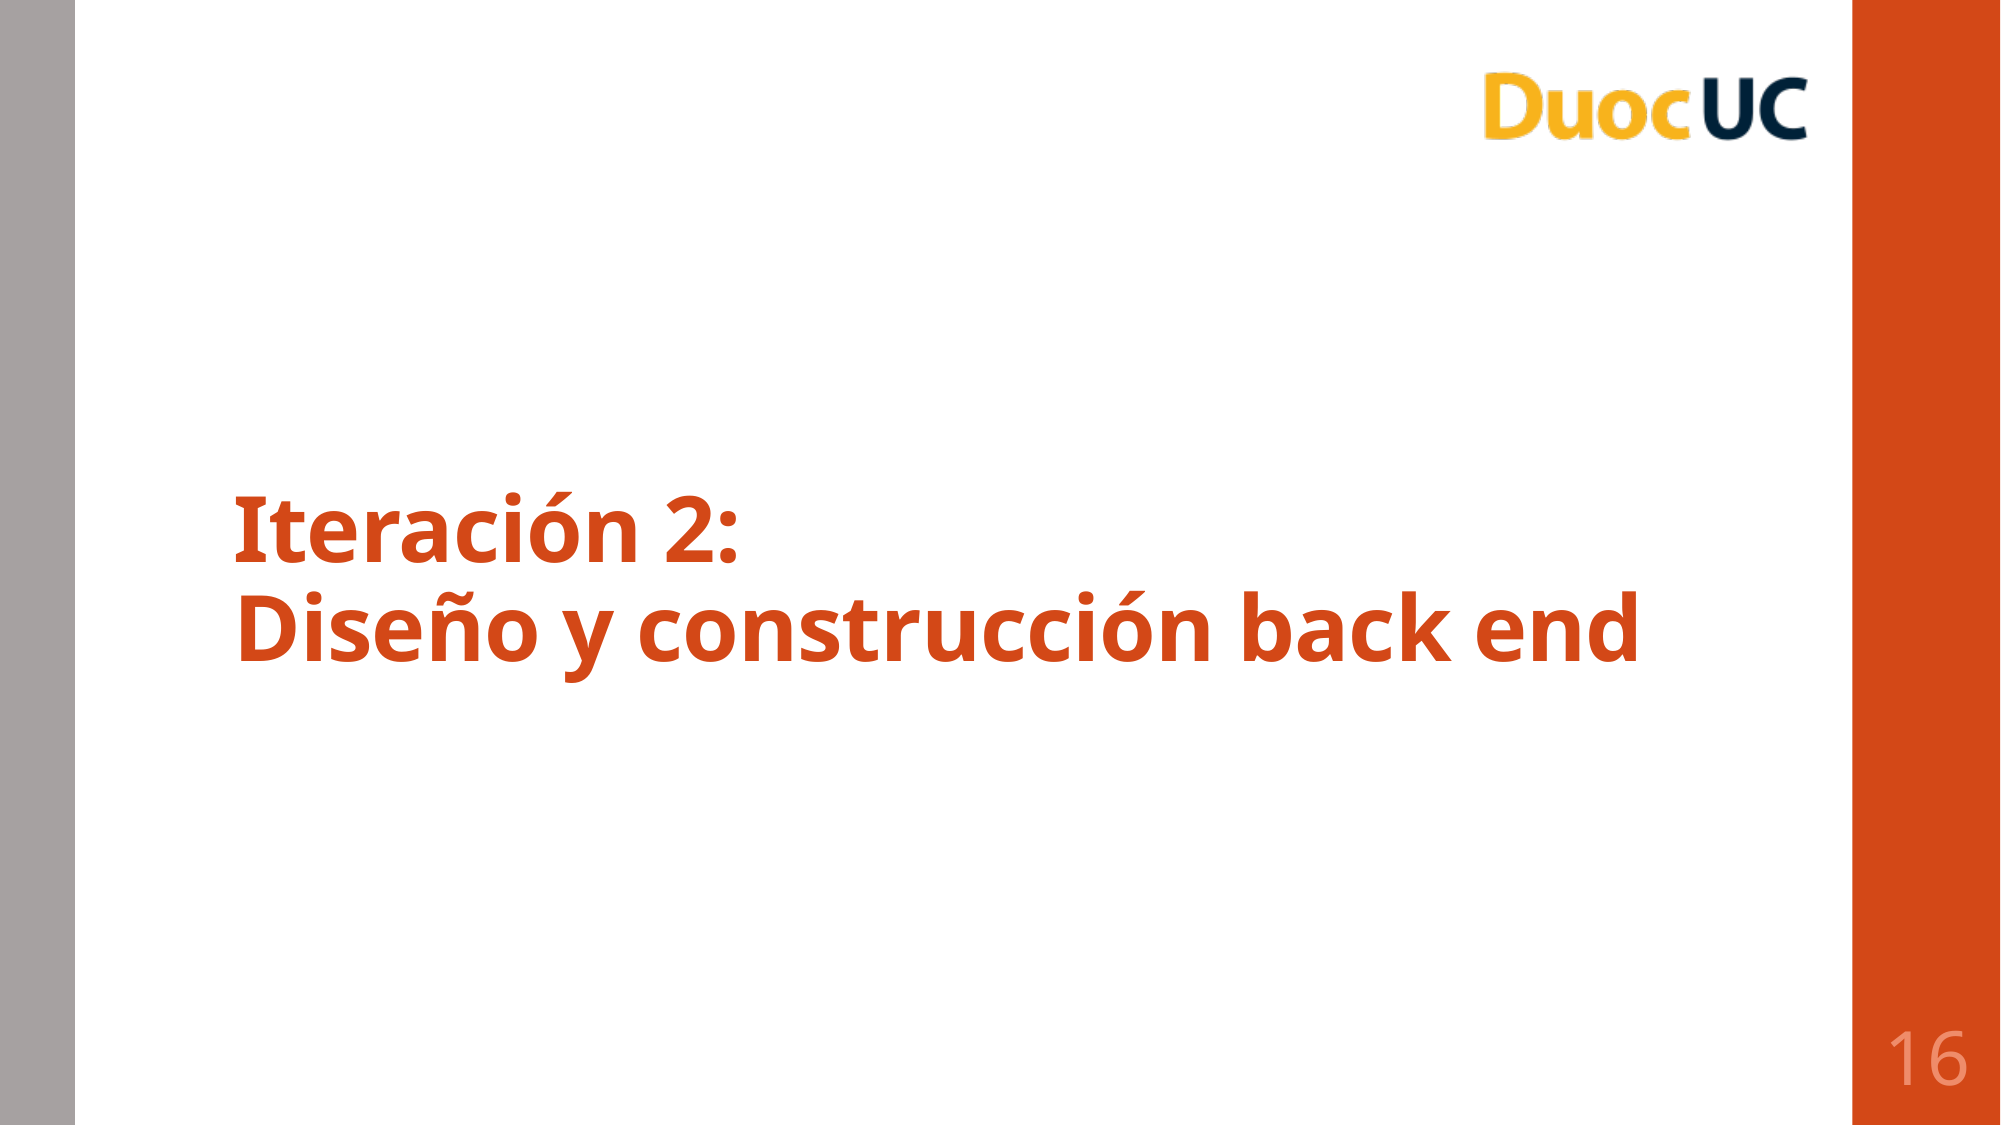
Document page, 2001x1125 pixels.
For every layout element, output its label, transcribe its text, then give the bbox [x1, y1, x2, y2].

slide_number 15 [1852, 1012, 2000, 1110]
title Iteración 2: Diseño y construcción back end [218, 459, 1809, 689]
picture [1479, 61, 1809, 149]
